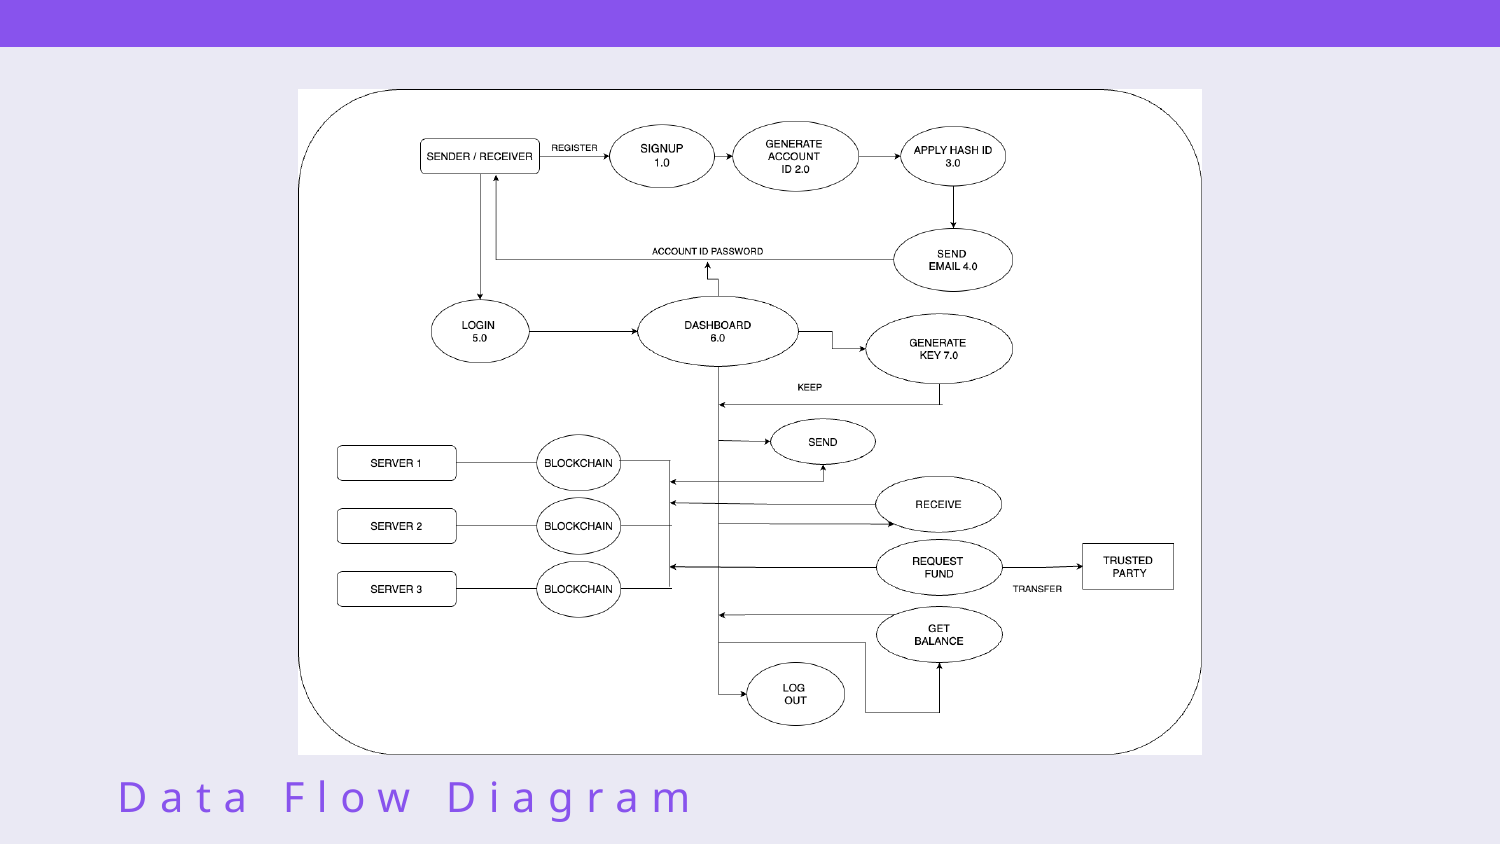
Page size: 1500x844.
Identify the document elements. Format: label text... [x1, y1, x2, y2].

subtitle Data Flow Diagram [116, 771, 1301, 811]
picture [298, 89, 1202, 755]
